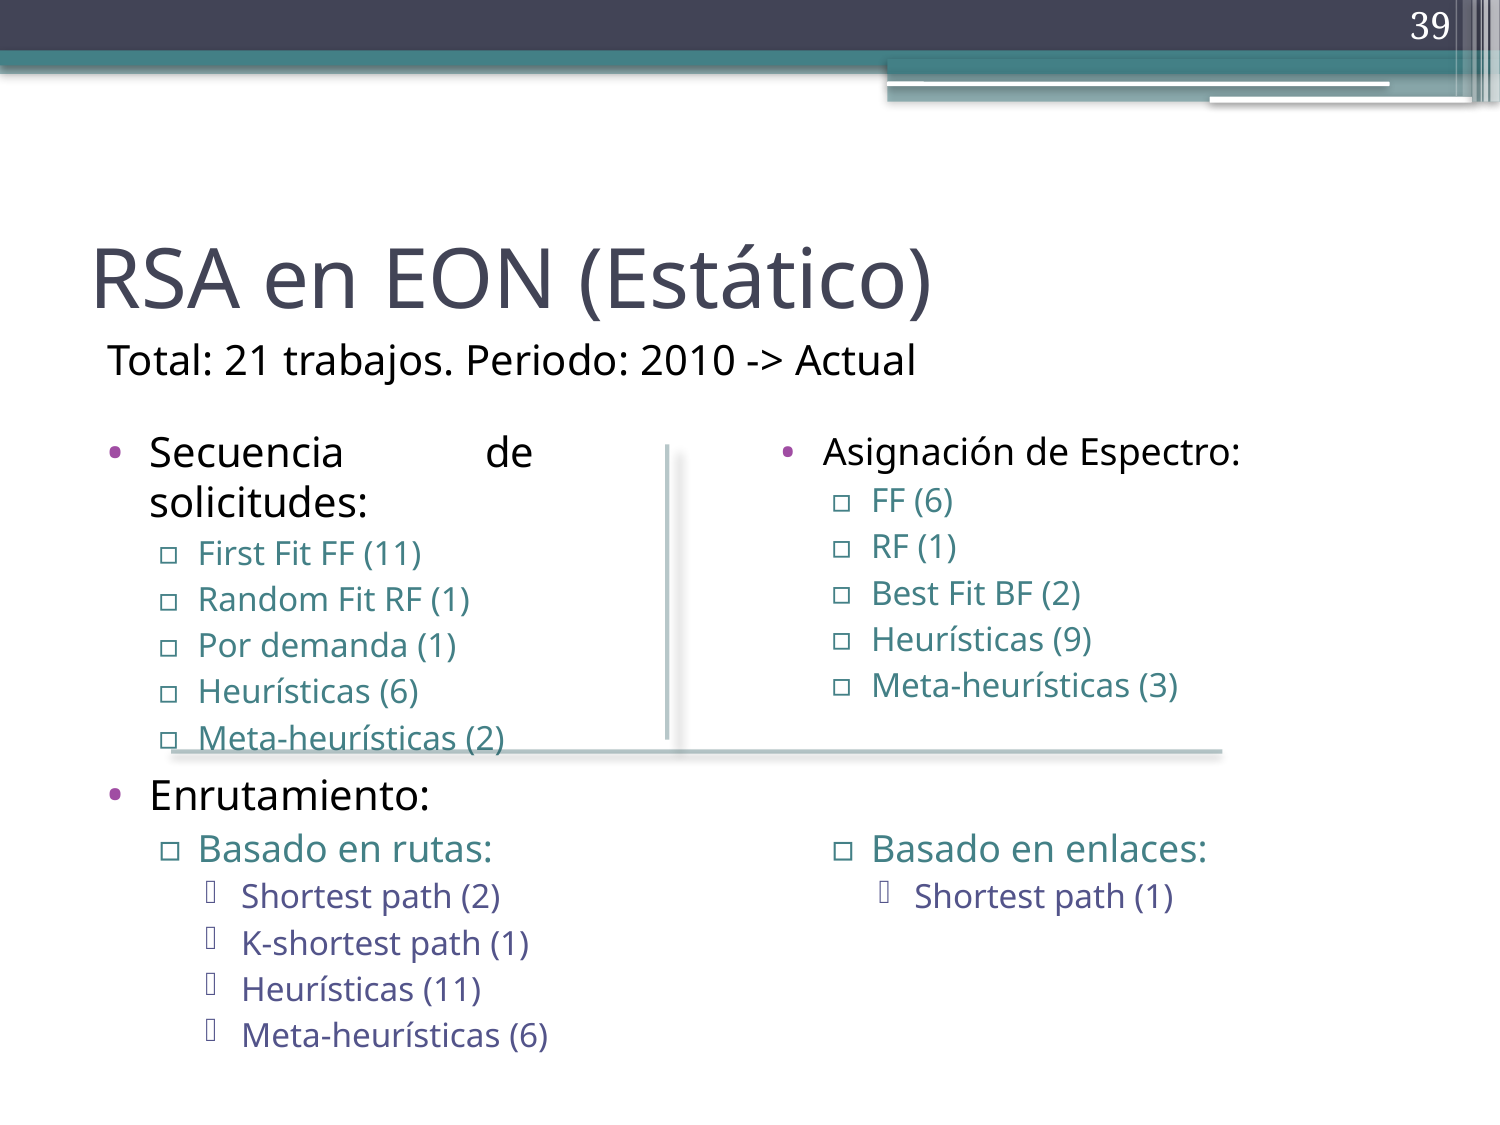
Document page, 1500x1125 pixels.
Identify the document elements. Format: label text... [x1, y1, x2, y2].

slide_number 39 [1341, 0, 1466, 61]
text_box Asignación de Espectro: FF (6) RF (1) Best Fit BF (2) Heurísticas (9) Meta-heurísticas (3) [748, 420, 1424, 760]
title RSA en EON (Estático) [75, 187, 1425, 326]
list Total: 21 trabajos. Periodo: 2010 -> Actual [75, 326, 1425, 1079]
text_box Basado en enlaces: Shortest path (1) [748, 760, 1424, 1094]
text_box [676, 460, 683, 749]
slide_number 110 [171, 754, 550, 760]
text_box Enrutamiento: Basado en rutas: Shortest path (2) K-shortest path (1) Heurísticas (11) Meta-heurísticas (6) [74, 760, 748, 1094]
text_box Secuencia de solicitudes: First Fit FF (11) Random Fit RF (1) Por demanda (1) Heurísticas (6) Meta-heurísticas (2) [74, 418, 550, 760]
